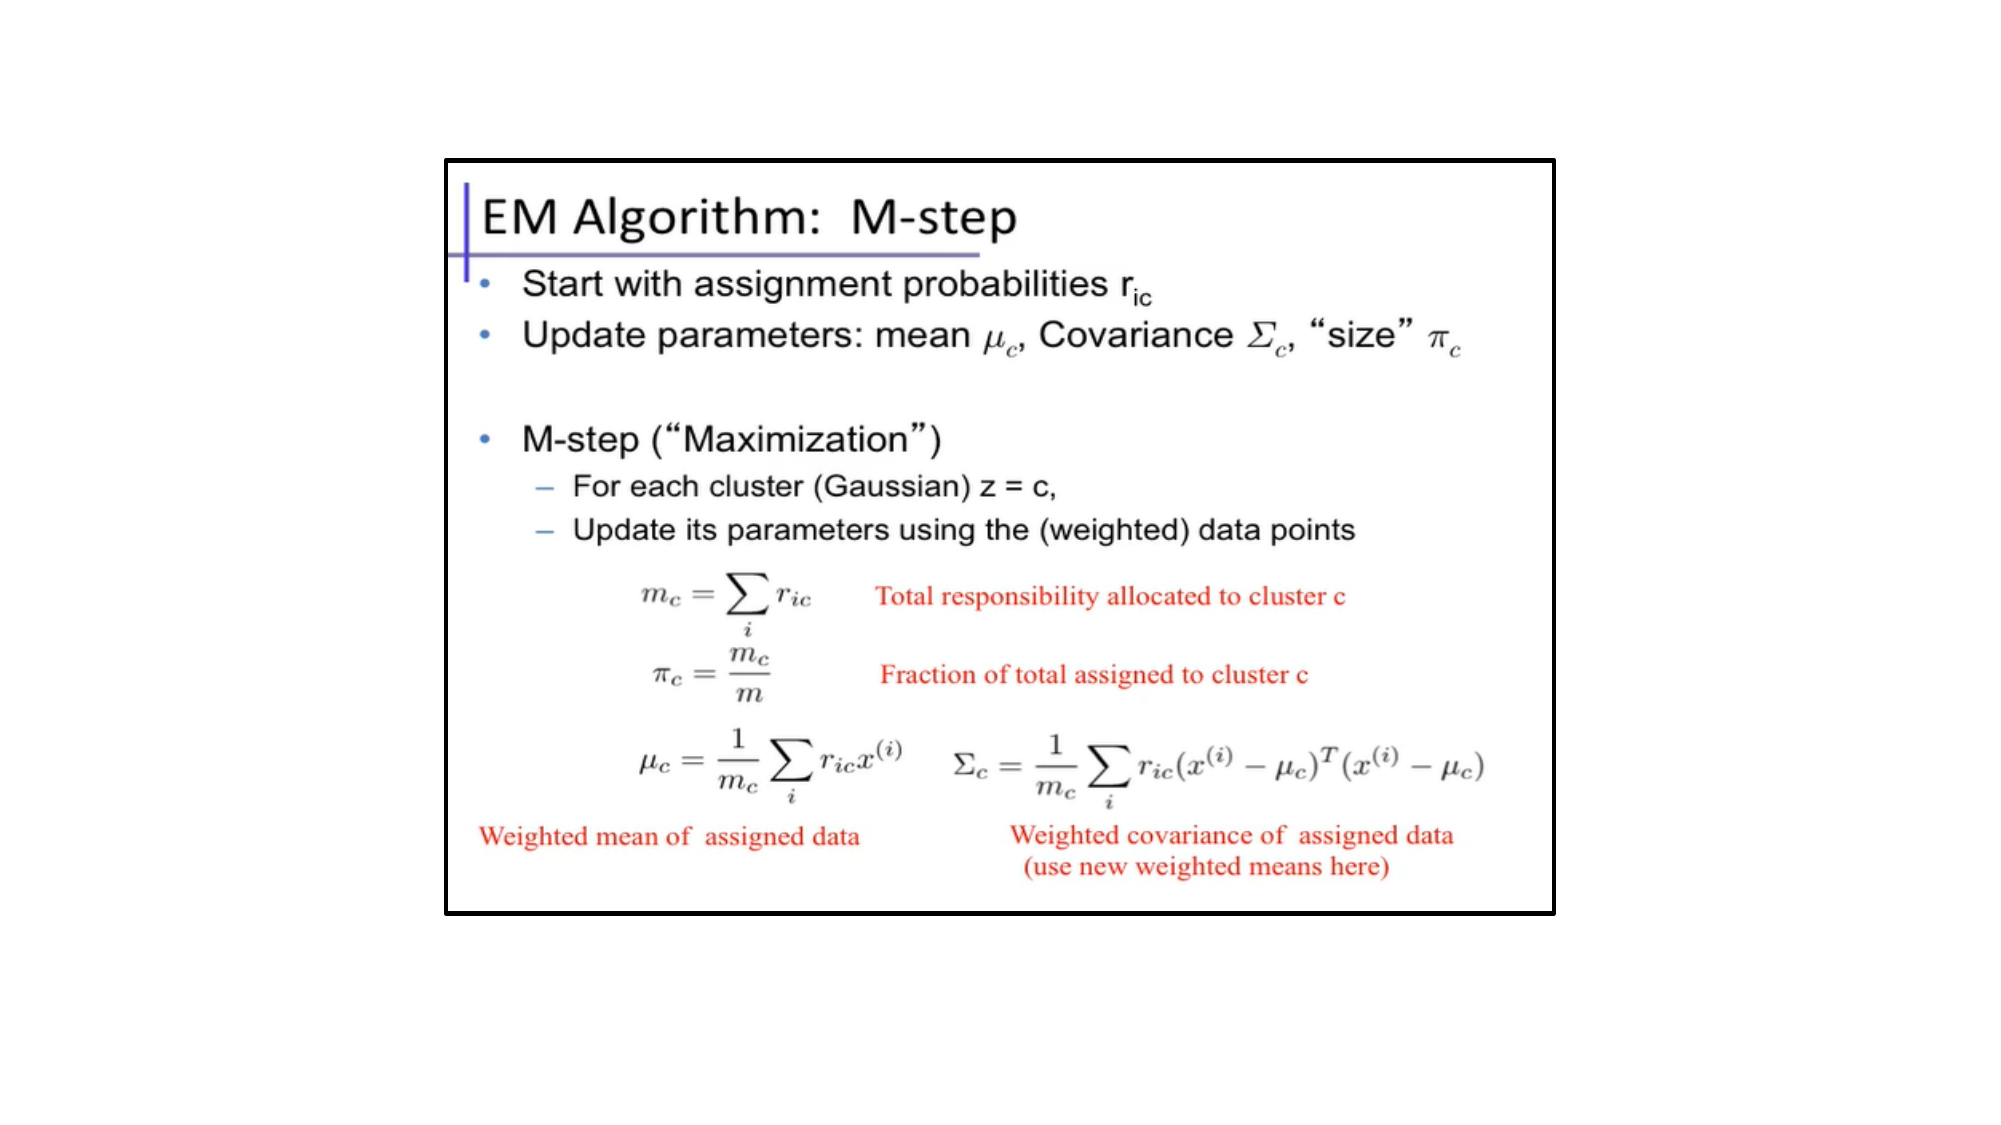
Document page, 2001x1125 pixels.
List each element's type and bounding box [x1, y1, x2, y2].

picture [448, 162, 1552, 912]
